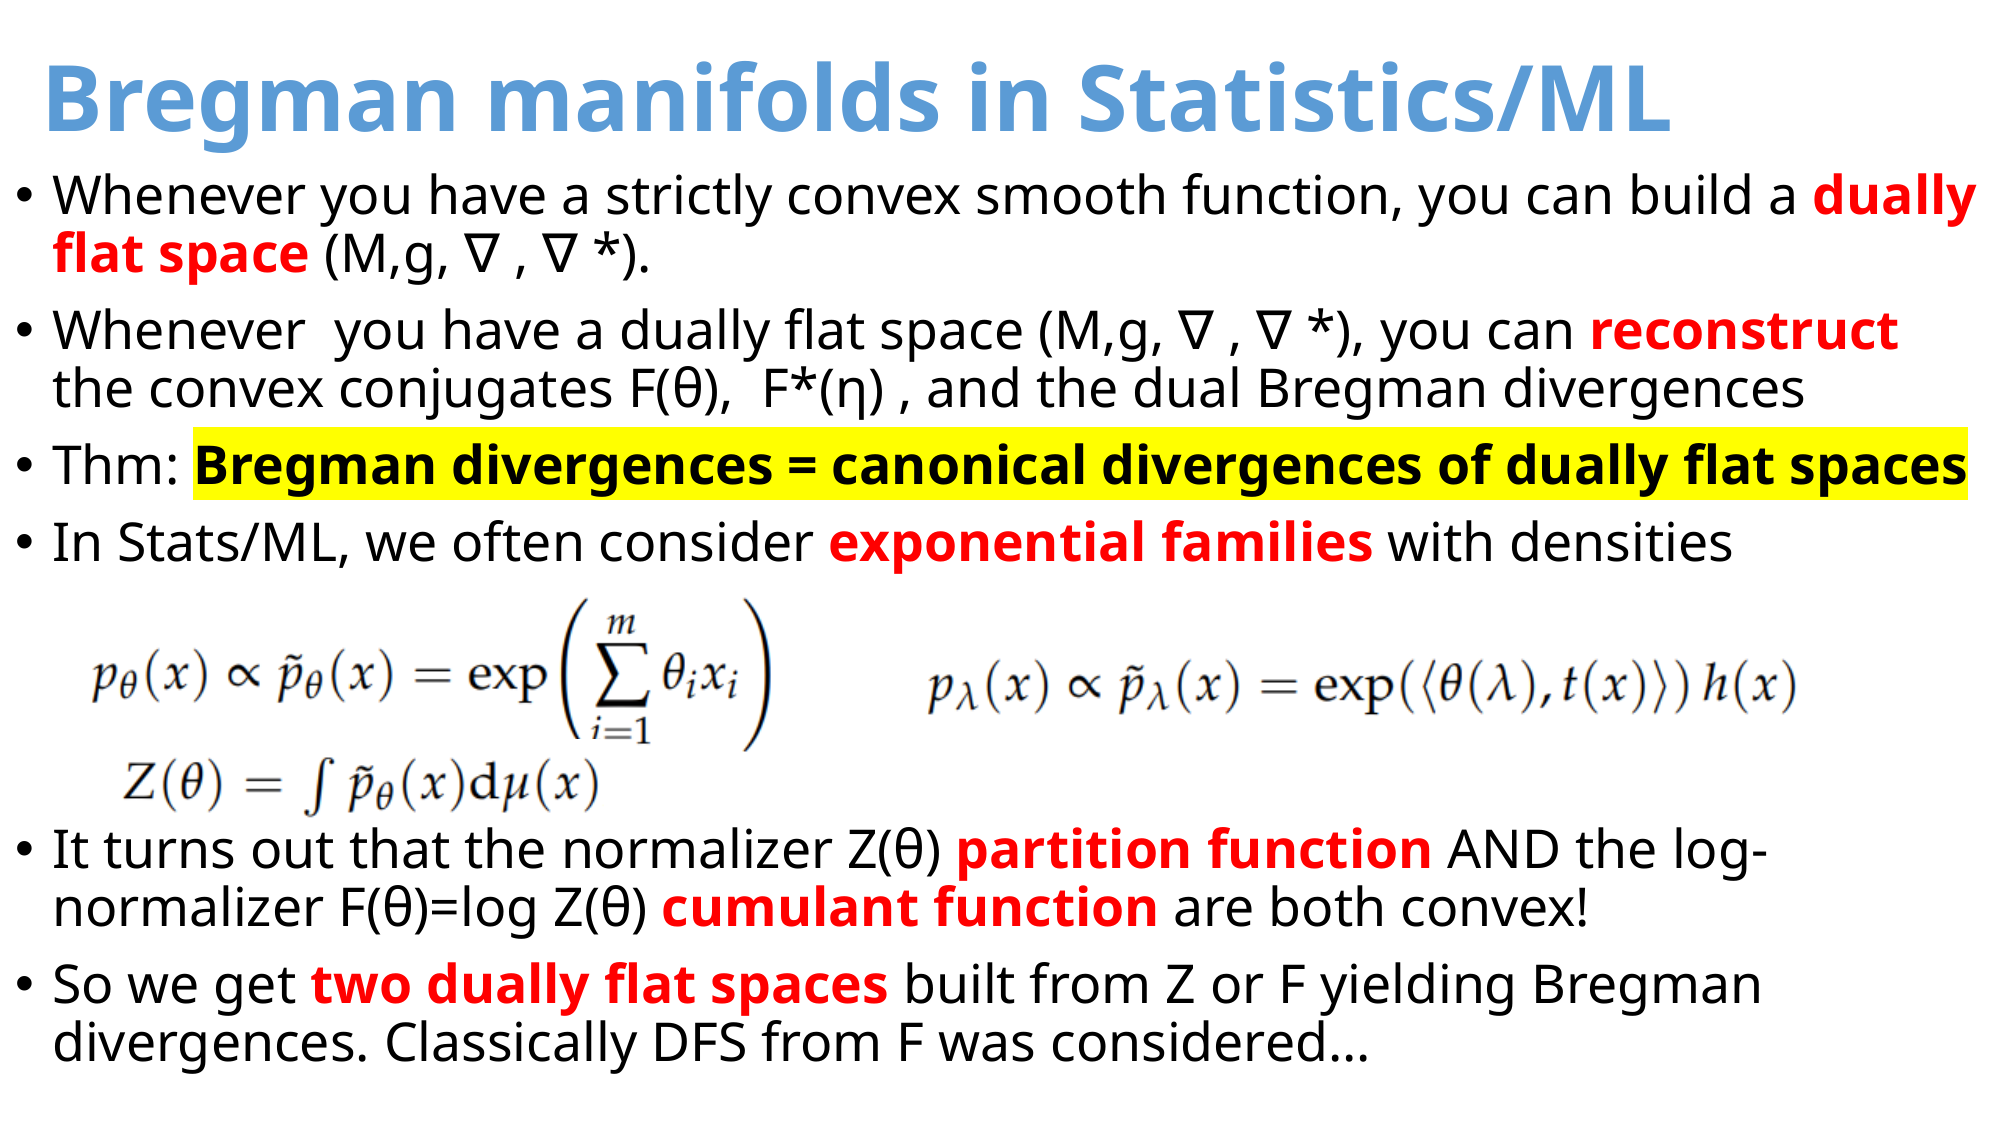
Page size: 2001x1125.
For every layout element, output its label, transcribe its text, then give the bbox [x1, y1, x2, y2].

list Whenever you have a strictly convex smooth function, you can build a dually flat space (M,g, ∇ , ∇ *). Whenever you have a dually flat space (M,g, ∇ , ∇ *), you can reconstruct the convex conjugates F(θ), F*(η) , and the dual Bregman divergences Thm: Bregman divergences = canonical divergences of dually flat spaces In Stats/ML, we often consider exponential families with densities It turns out that the normalizer Z(θ) partition function AND the log-normalizer F(θ)=log Z(θ) cumulant function are both convex! So we get two dually flat spaces built from Z or F yielding Bregman divergences. Classically DFS from F was considered… [0, 160, 2000, 1125]
picture [913, 651, 1800, 740]
picture [74, 590, 775, 819]
title Bregman manifolds in Statistics/ML [26, 0, 1752, 160]
